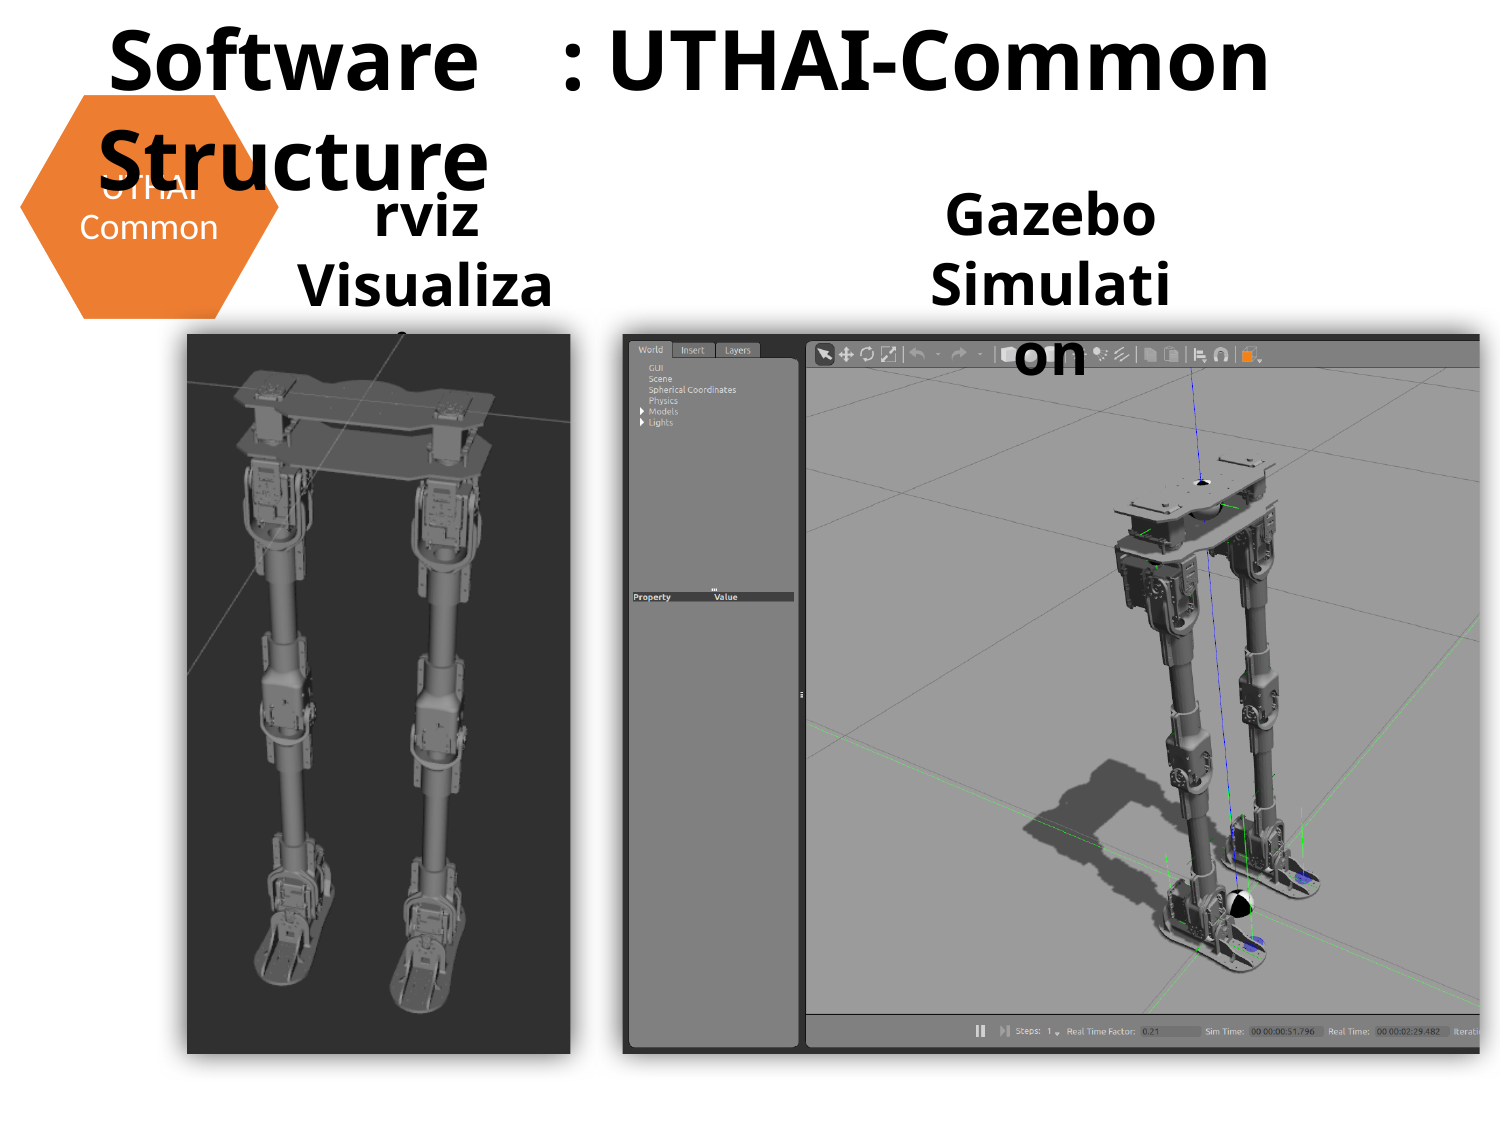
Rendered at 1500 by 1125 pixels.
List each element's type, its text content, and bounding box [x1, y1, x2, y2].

text_box rviz Visualization [282, 170, 571, 315]
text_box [18, 94, 280, 321]
text_box Software Structure [0, 0, 590, 215]
text_box Gazebo Simulation [907, 169, 1196, 334]
picture [622, 334, 1480, 1054]
text_box : UTHAI-Common [590, 0, 1480, 115]
picture [186, 334, 571, 1054]
